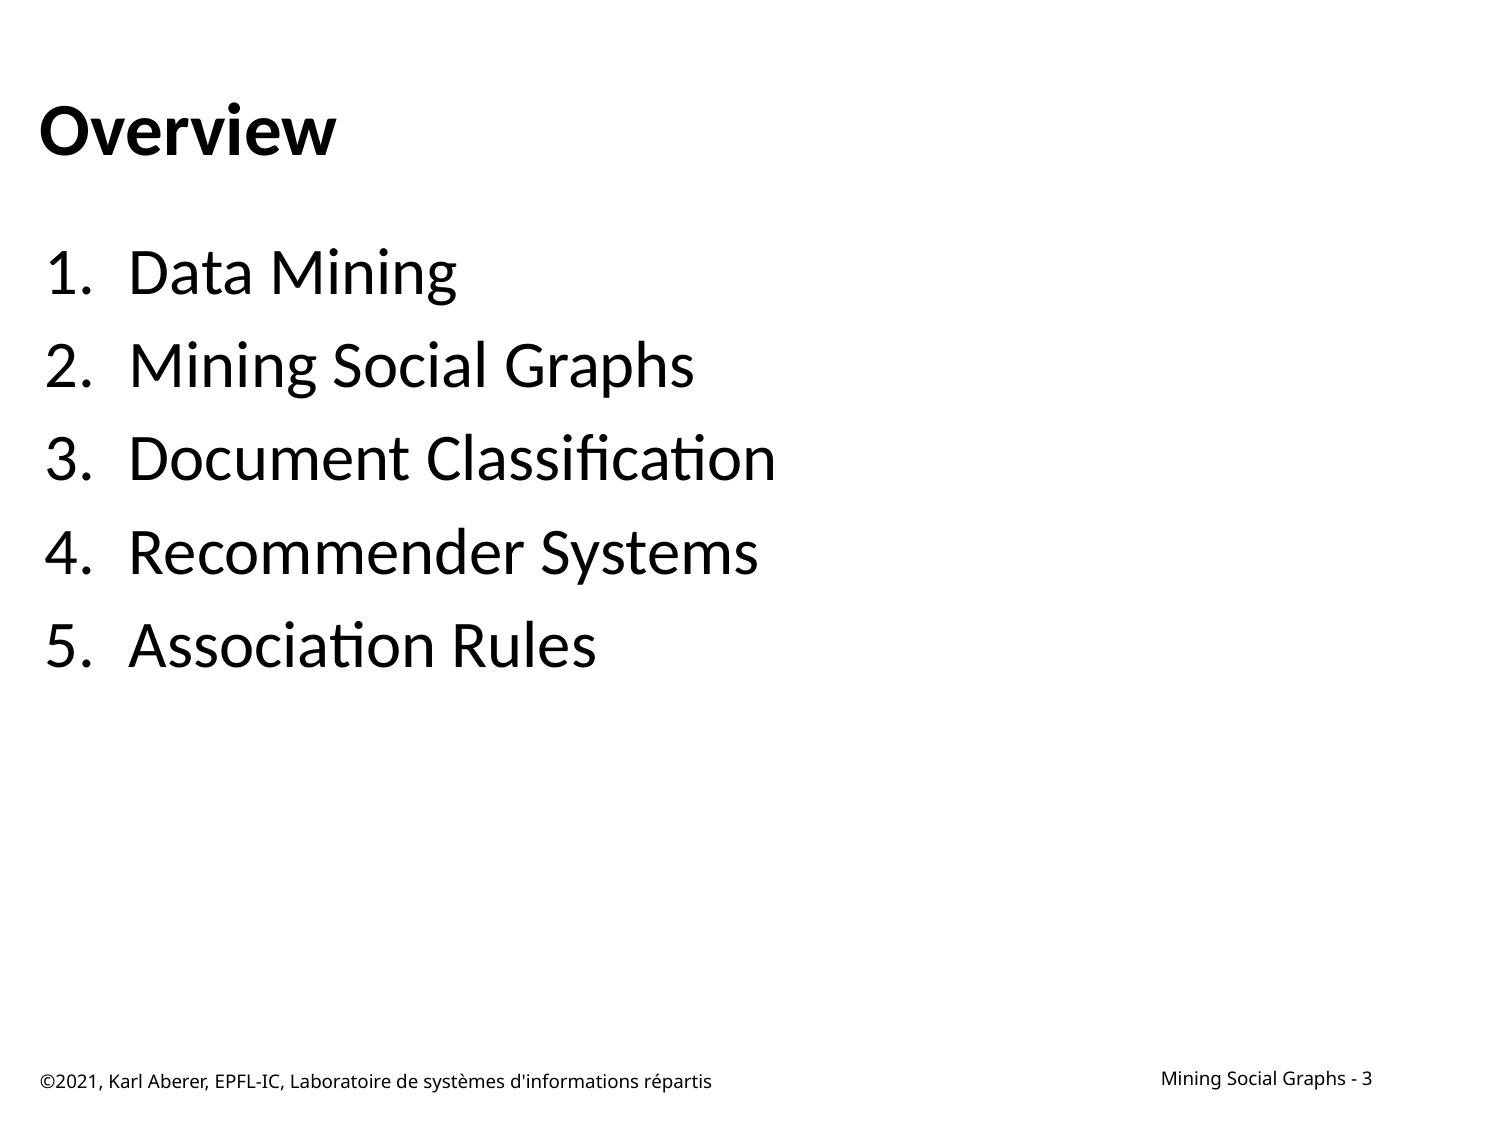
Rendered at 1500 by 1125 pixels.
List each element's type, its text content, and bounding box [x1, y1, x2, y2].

title Overview [24, 49, 1388, 201]
list Data Mining Mining Social Graphs Document Classification Recommender Systems Association Rules [29, 219, 1393, 1046]
footer ©2021, Karl Aberer, EPFL-IC, Laboratoire de systèmes d'informations répartis [24, 1062, 988, 1101]
